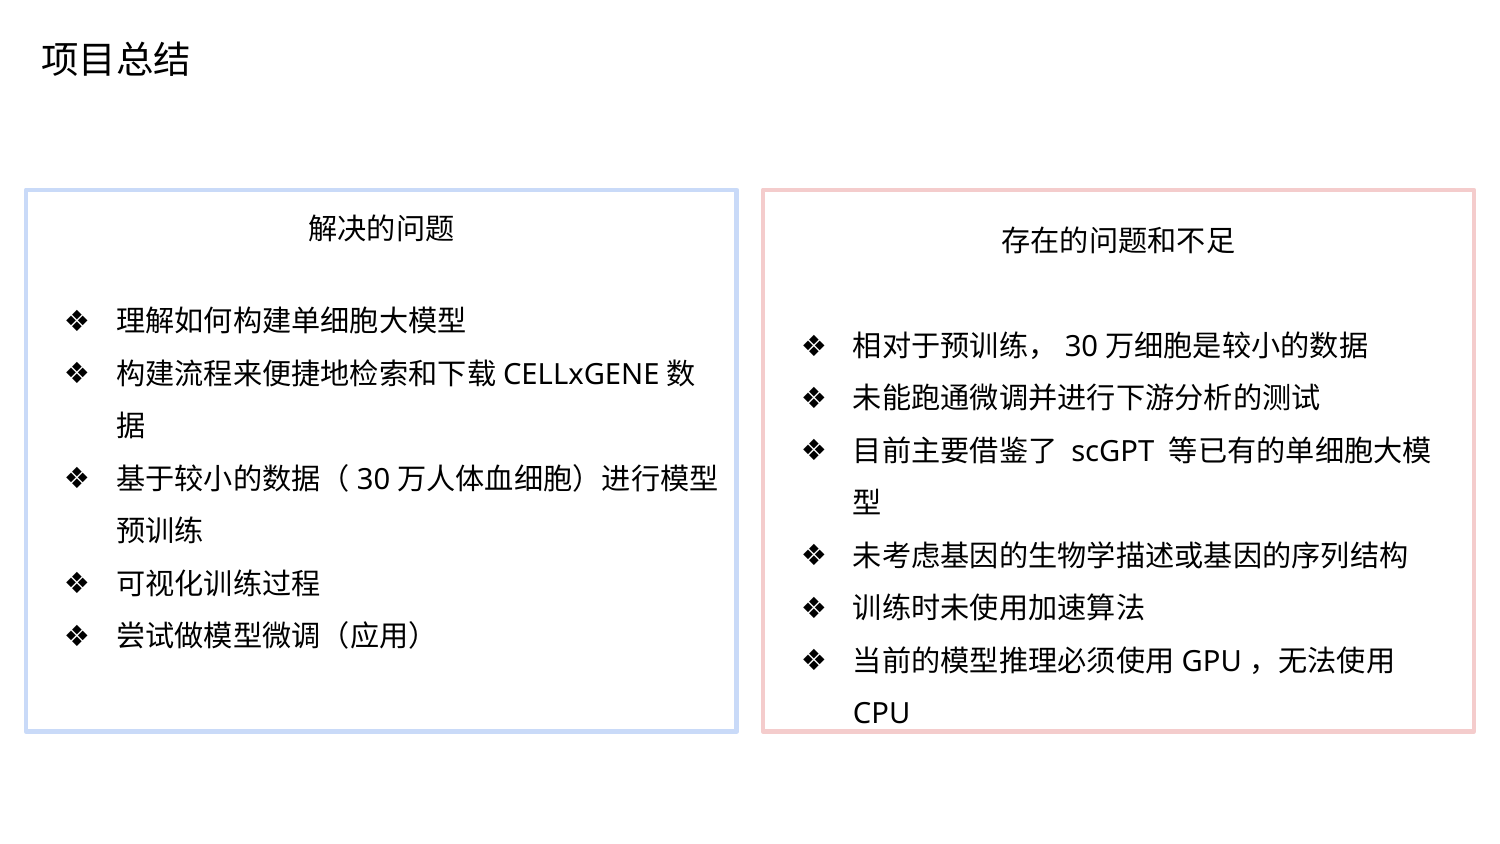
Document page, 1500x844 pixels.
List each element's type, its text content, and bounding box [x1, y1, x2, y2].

text_box 存在的问题和不足 相对于预训练，30万细胞是较小的数据 未能跑通微调并进行下游分析的测试 目前主要借鉴了 scGPT 等已有的单细胞大模型 未考虑基因的生物学描述或基因的序列结构 训练时未使用加速算法 当前的模型推理必须使用GPU，无法使用CPU [762, 189, 1474, 732]
text_box 解决的问题 理解如何构建单细胞大模型 构建流程来便捷地检索和下载CELLxGENE数据 基于较小的数据（30万人体血细胞）进行模型预训练 可视化训练过程 尝试做模型微调（应用） [25, 189, 737, 732]
text_box 项目总结 [26, 21, 878, 138]
